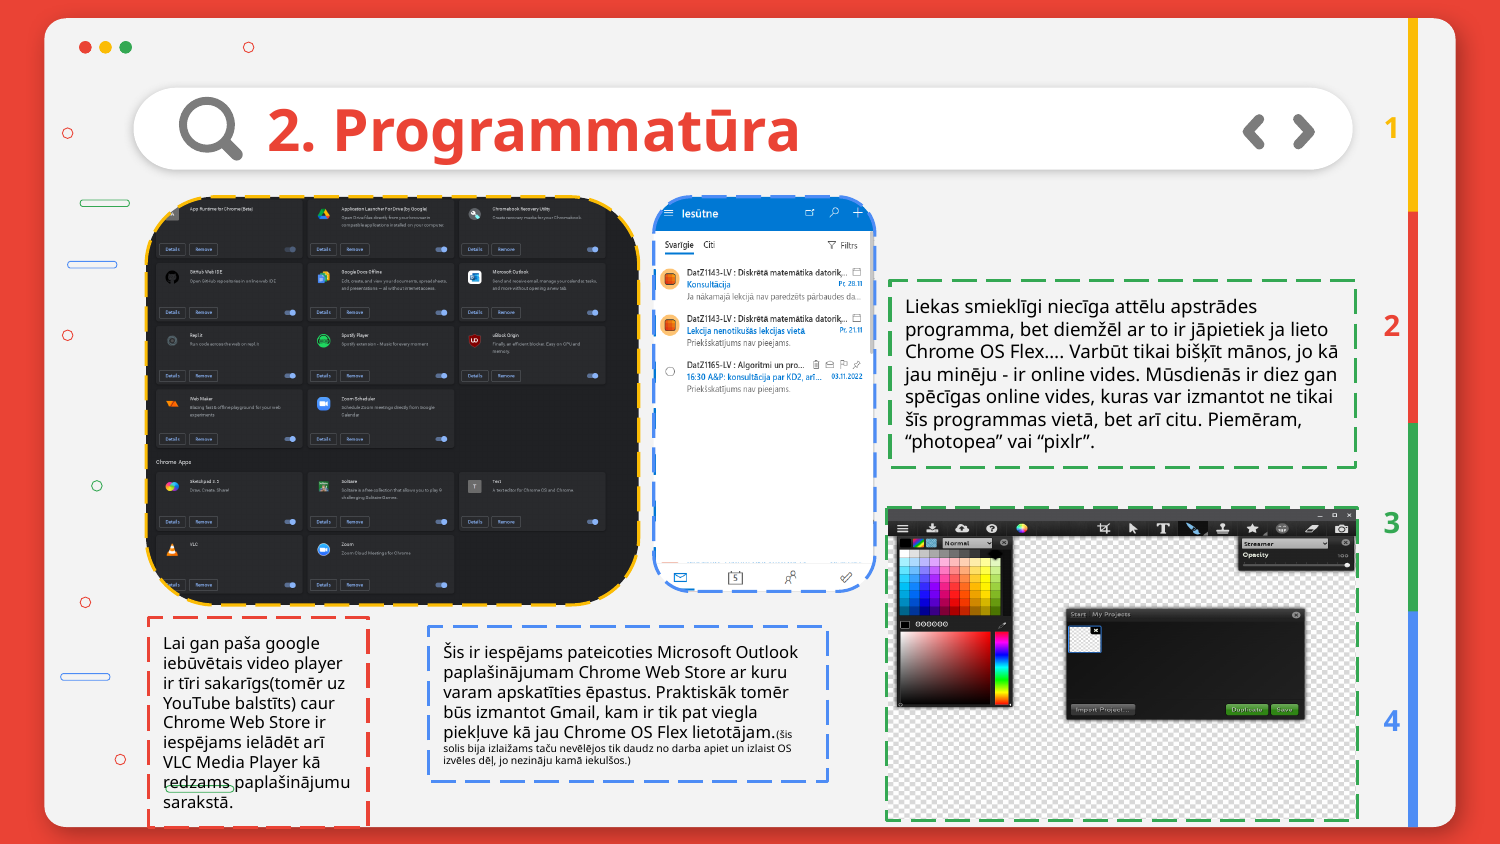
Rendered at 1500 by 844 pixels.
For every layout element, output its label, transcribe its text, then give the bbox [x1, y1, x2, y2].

text_box [1408, 611, 1418, 699]
text_box [1408, 542, 1418, 611]
text_box 4 [1362, 699, 1428, 739]
text_box [1408, 344, 1418, 423]
text_box 3 [1355, 502, 1428, 542]
text_box 1 [1355, 107, 1428, 147]
text_box [1408, 212, 1418, 304]
text_box Šis ir iespējams pateicoties Microsoft Outlook paplašinājumam Chrome Web Store ar kuru varam apskatīties ēpastus. Praktiskāk tomēr būs izmantot Gmail, kam ir tik pat viegla piekļuve kā jau Chrome OS Flex lietotājam.(šis solis bija izlaižams taču nevēlējos tik daudz no darba apiet un izlaist OS izvēles dēļ, jo nezināju kamā iekulšos.) [428, 626, 828, 782]
text_box [1242, 114, 1265, 150]
text_box [1408, 18, 1418, 107]
picture [145, 196, 639, 606]
title 2. Programmatūra [252, 88, 1317, 168]
text_box Liekas smieklīgi niecīga attēlu apstrādes programma, bet diemžēl ar to ir jāpietiek ja lieto Chrome OS Flex…. Varbūt tikai bišķīt mānos, jo kā jau minēju - ir online vides. Mūsdienās ir diez gan spēcīgas online vides, kuras var izmantot ne tikai šīs programmas vietā, bet arī citu. Piemēram, “photopea” vai “pixlr”. [890, 280, 1356, 468]
picture [653, 196, 876, 592]
text_box [1408, 739, 1418, 828]
text_box Lai gan paša google iebūvētais video player ir tīri sakarīgs(tomēr uz YouTube balstīts) caur Chrome Web Store ir iespējams ielādēt arī VLC Media Player kā redzams paplašinājumu sarakstā. [148, 617, 368, 828]
text_box [1293, 114, 1315, 150]
text_box [1408, 423, 1418, 502]
picture [887, 509, 1356, 819]
text_box 2 [1356, 304, 1428, 344]
text_box [1408, 147, 1418, 212]
